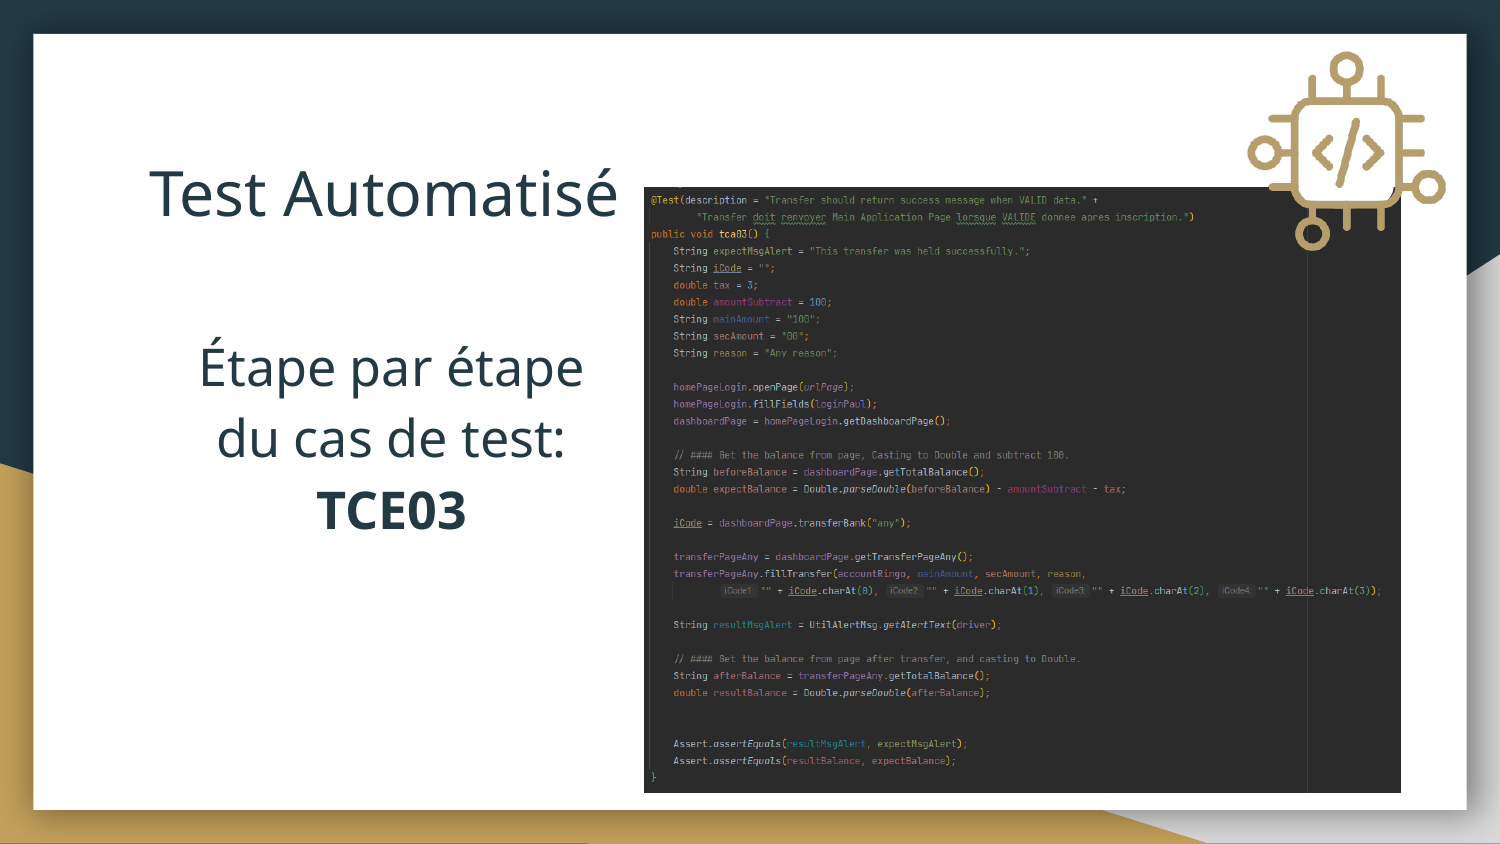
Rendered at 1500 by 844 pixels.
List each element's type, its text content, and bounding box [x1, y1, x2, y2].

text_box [1246, 50, 1447, 252]
list Étape par étape du cas de test: TCE03 [176, 309, 607, 561]
title Test Automatisé [134, 138, 1241, 296]
picture [644, 187, 1401, 793]
